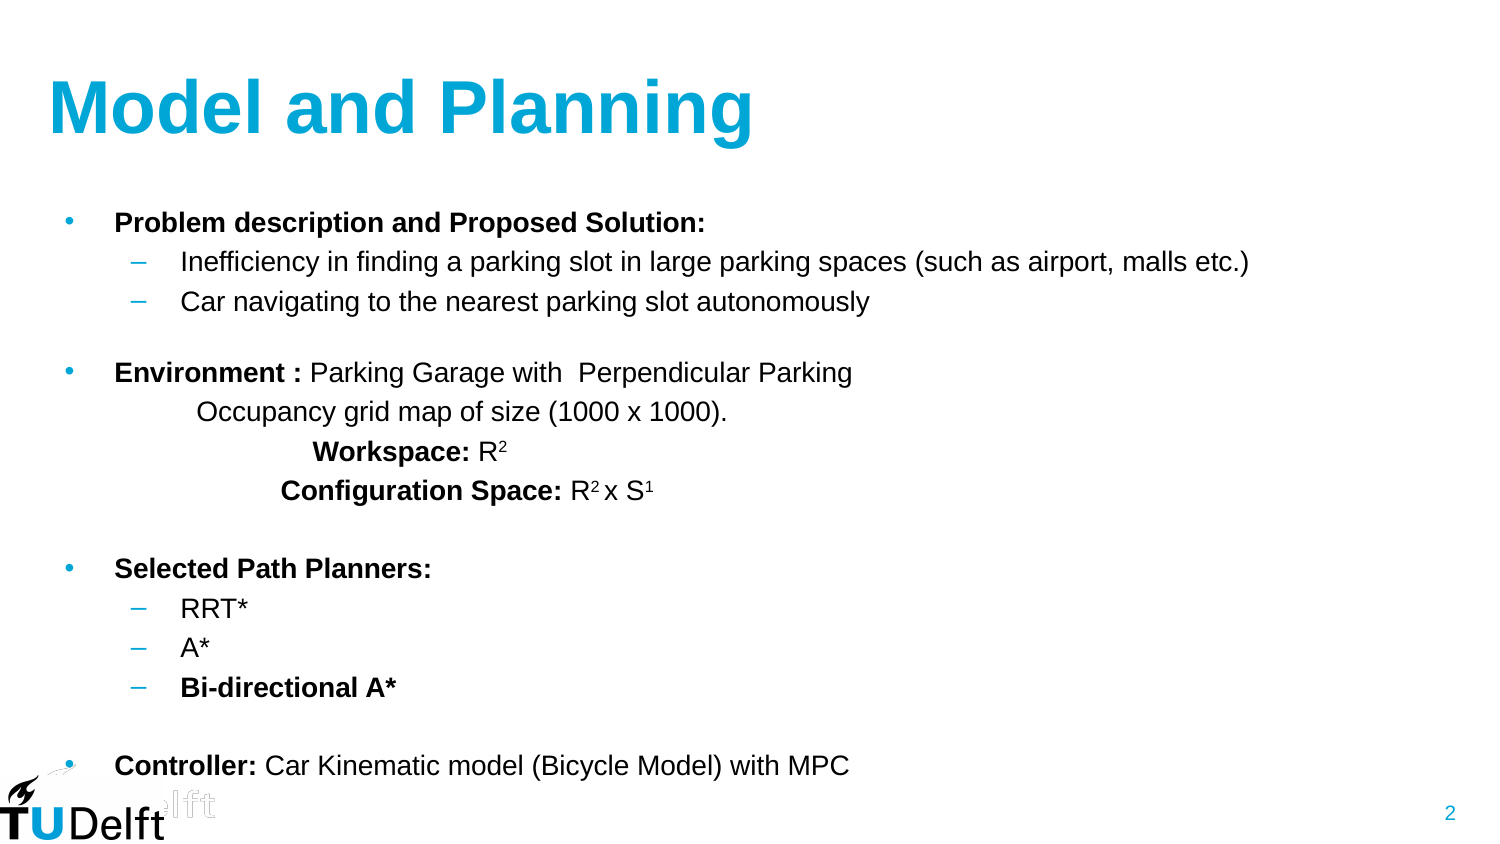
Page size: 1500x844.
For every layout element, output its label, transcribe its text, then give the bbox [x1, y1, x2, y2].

title Model and Planning [33, 33, 1455, 175]
picture [0, 751, 241, 844]
list Problem description and Proposed Solution: Inefficiency in finding a parking slot in large parking spaces (such as airport, malls etc.) Car navigating to the nearest parking slot autonomously Environment : Parking Garage with Perpendicular Parking Occupancy grid map of size (1000 x 1000). Workspace: R2 Configuration Space: R2 x S1 Selected Path Planners: RRT* A* Bi-directional A* Controller: Car Kinematic model (Bicycle Model) with MPC [33, 196, 1455, 792]
